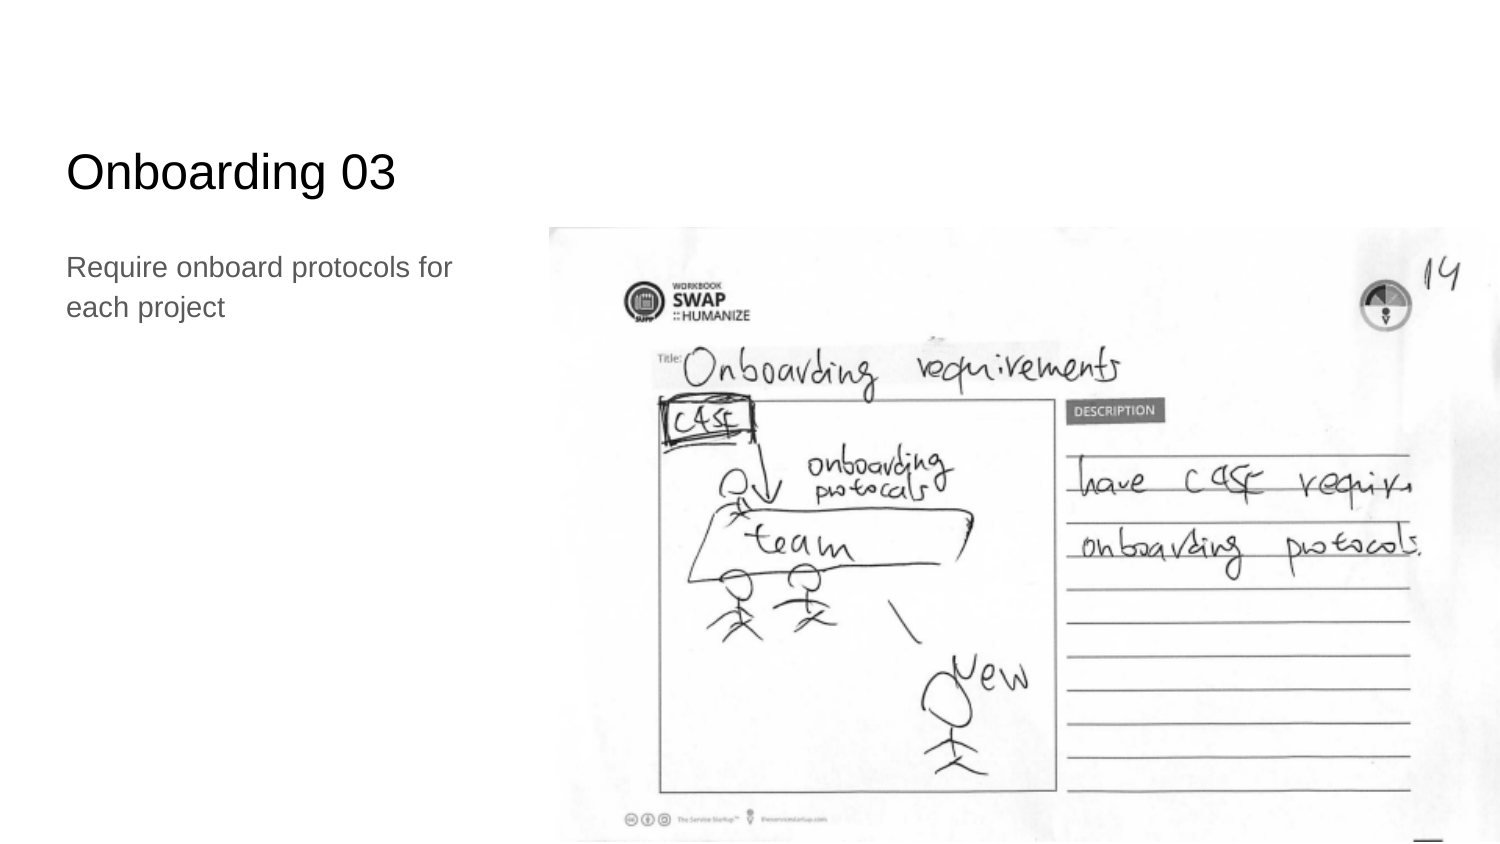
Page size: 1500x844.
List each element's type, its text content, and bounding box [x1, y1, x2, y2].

title Onboarding 03 [51, 91, 512, 216]
list Require onboard protocols for each project [51, 227, 512, 750]
picture [549, 226, 1500, 842]
